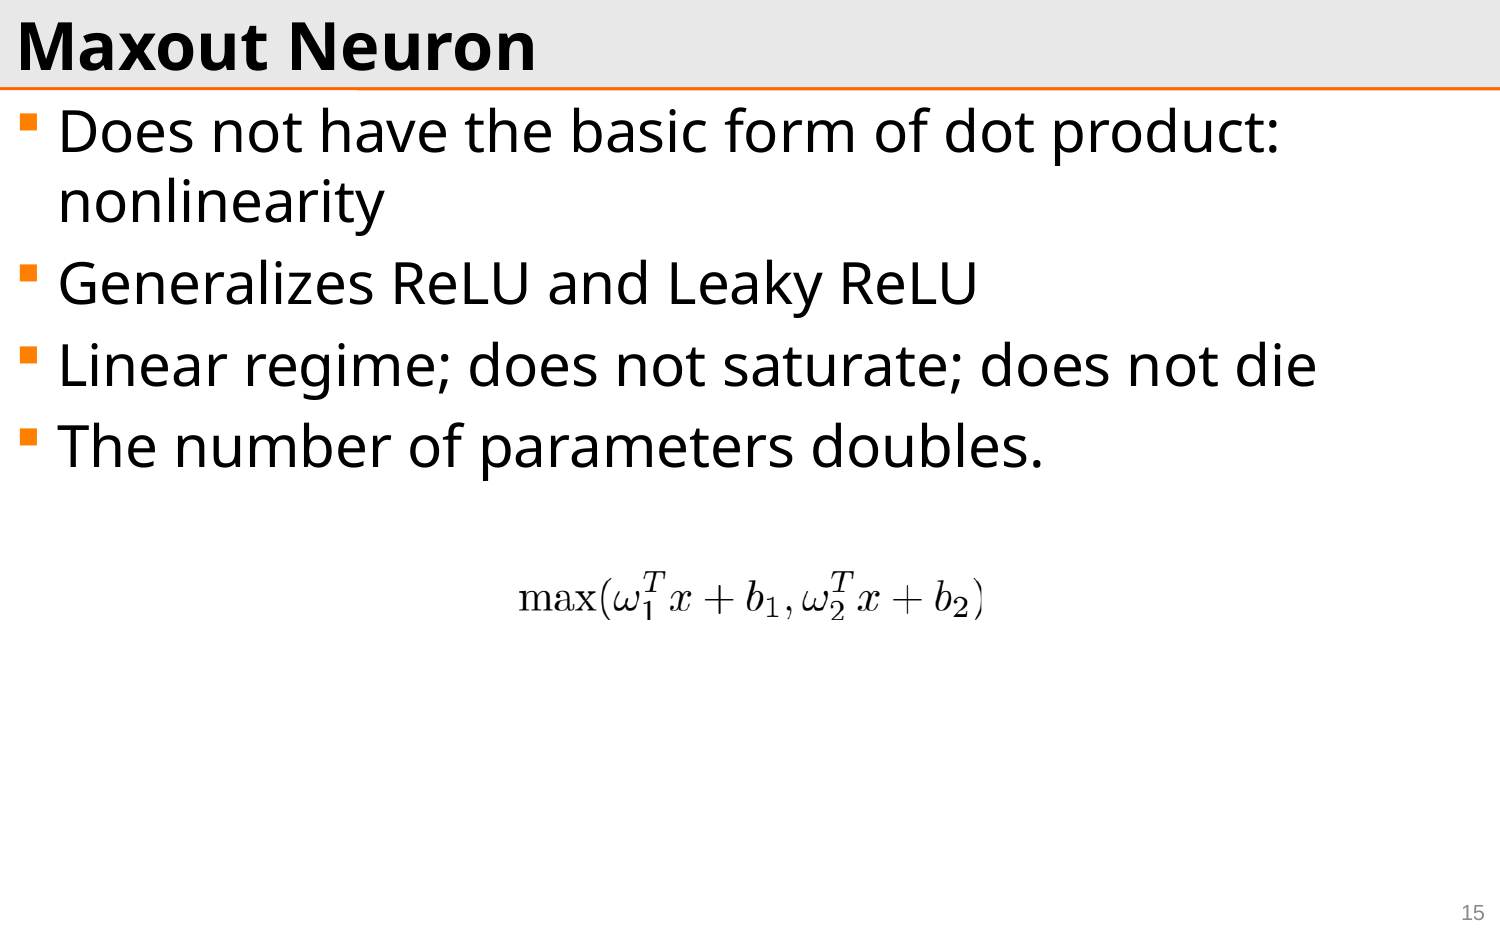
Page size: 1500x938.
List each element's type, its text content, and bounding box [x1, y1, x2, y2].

slide_number 15 [1438, 887, 1500, 937]
list Does not have the basic form of dot product: nonlinearity Generalizes ReLU and Leaky ReLU Linear regime; does not saturate; does not die The number of parameters doubles. [0, 87, 1500, 937]
title Maxout Neuron [0, 0, 1500, 87]
picture [518, 571, 982, 621]
